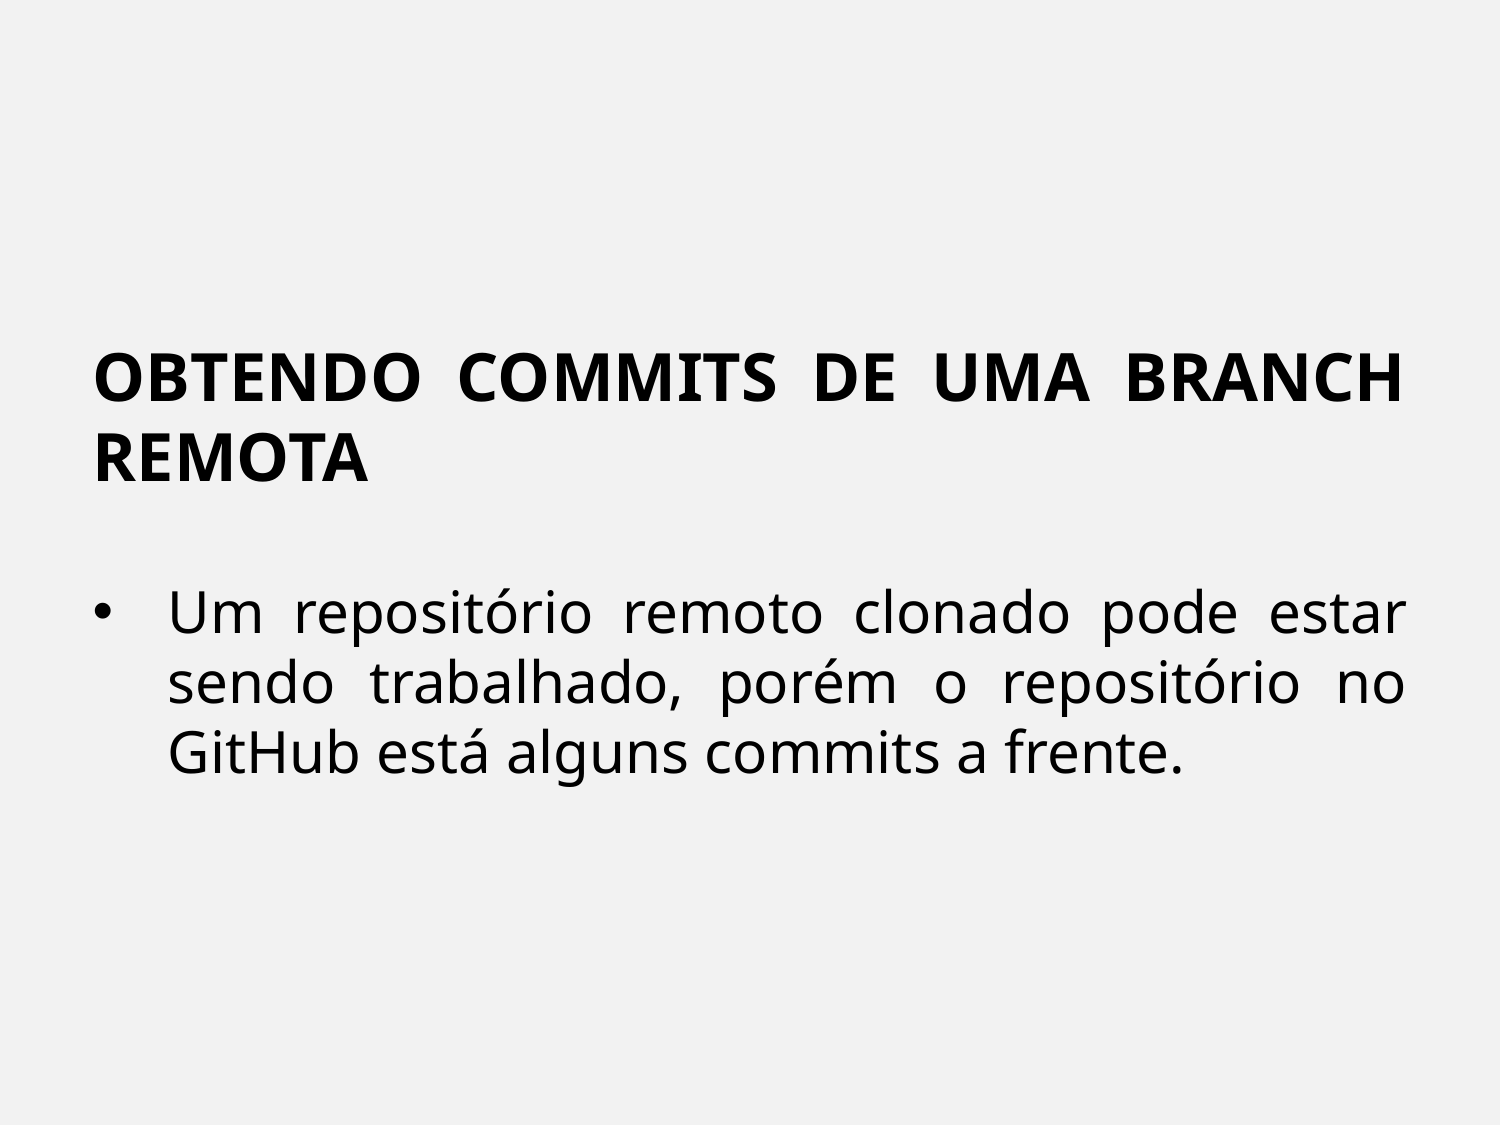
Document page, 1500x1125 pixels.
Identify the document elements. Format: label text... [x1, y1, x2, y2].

text_box OBTENDO COMMITS DE UMA BRANCH REMOTA Um repositório remoto clonado pode estar sendo trabalhado, porém o repositório no GitHub está alguns commits a frente. [78, 327, 1422, 793]
